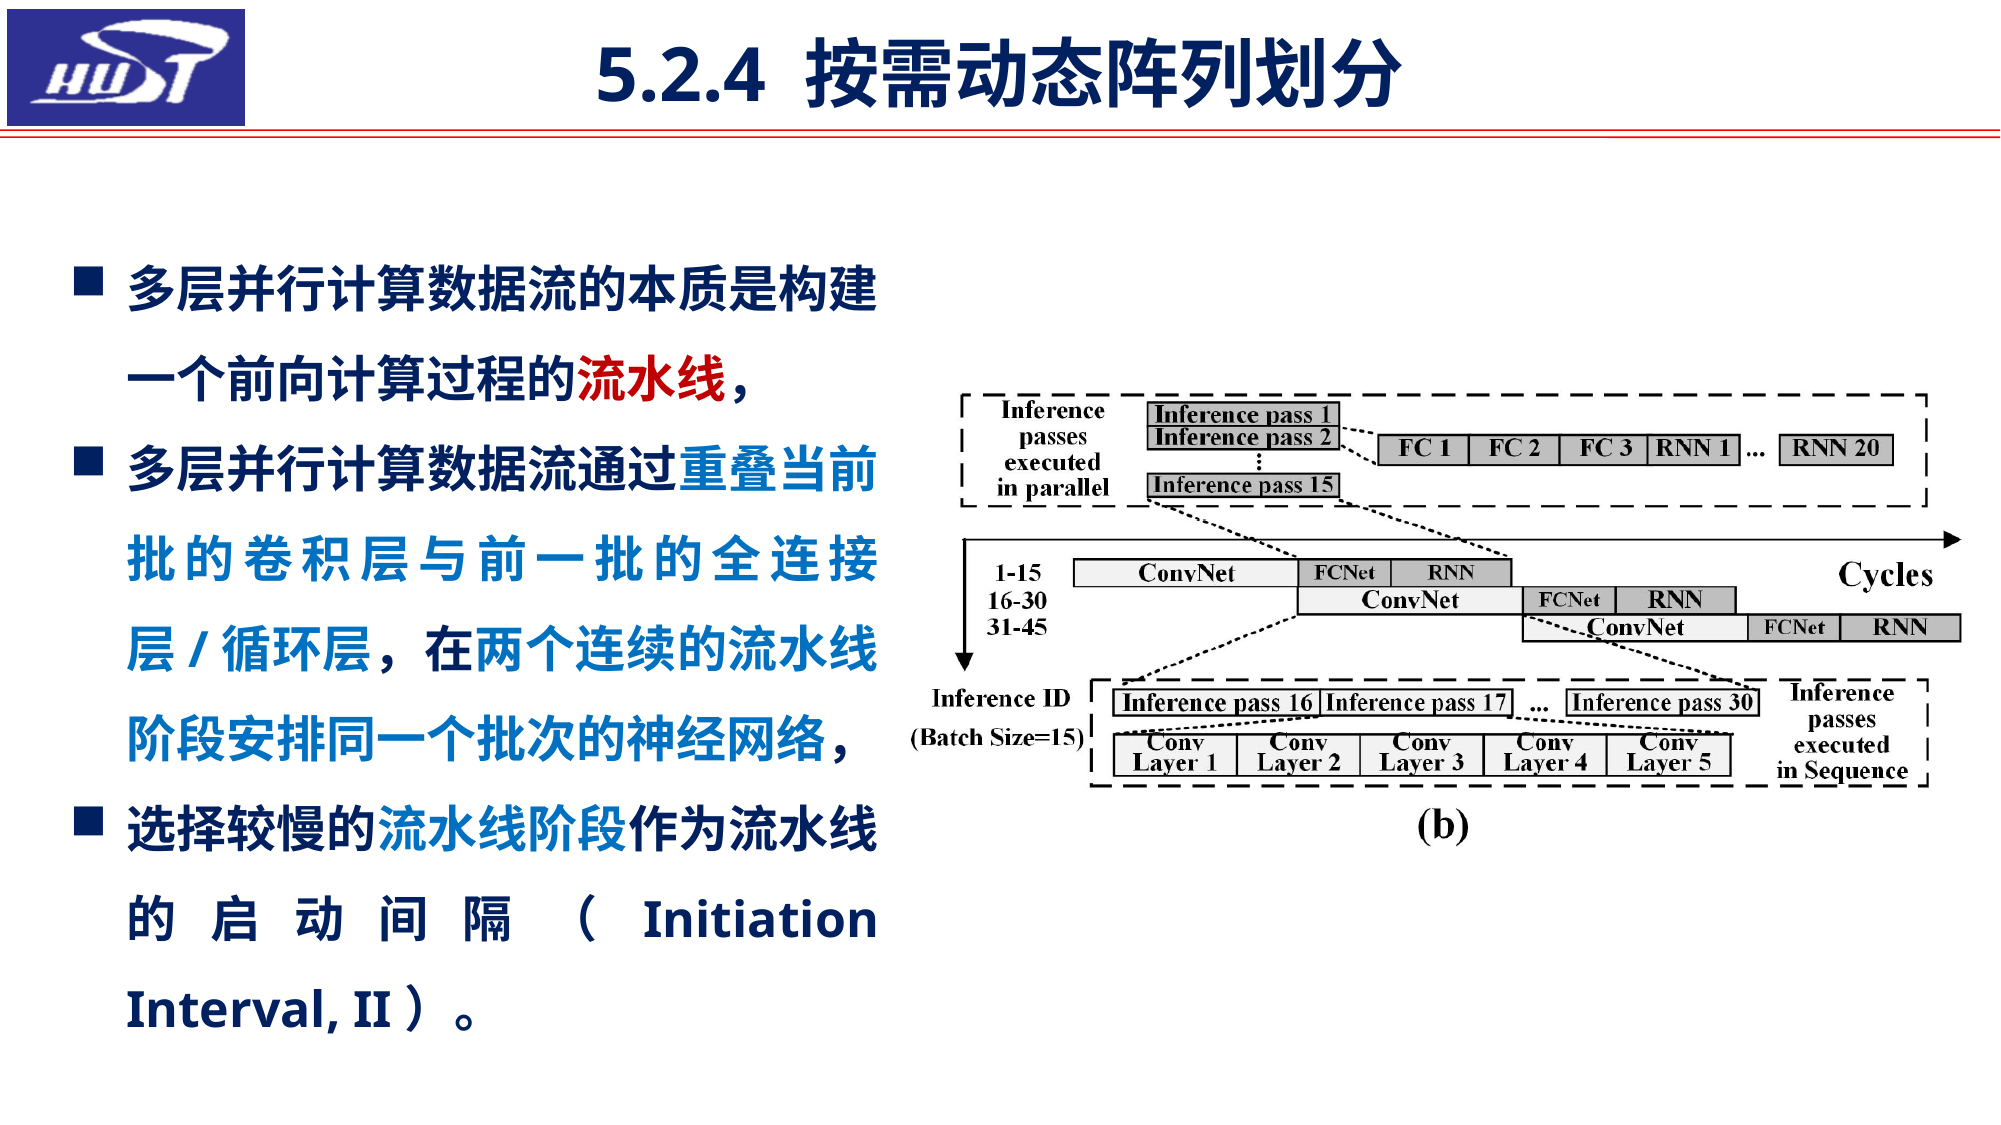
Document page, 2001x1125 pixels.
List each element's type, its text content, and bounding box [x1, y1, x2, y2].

picture [7, 9, 245, 19]
picture [905, 385, 1976, 855]
text_box 多层并行计算数据流的本质是构建一个前向计算过程的流水线， 多层并行计算数据流通过重叠当前批的卷积层与前一批的全连接层/循环层，在两个连续的流水线阶段安排同一个批次的神经网络， 选择较慢的流水线阶段作为流水线的启动间隔（Initiation Interval, II）。 [54, 219, 894, 1045]
text_box 5.2.4 按需动态阵列划分 [0, 19, 2000, 124]
